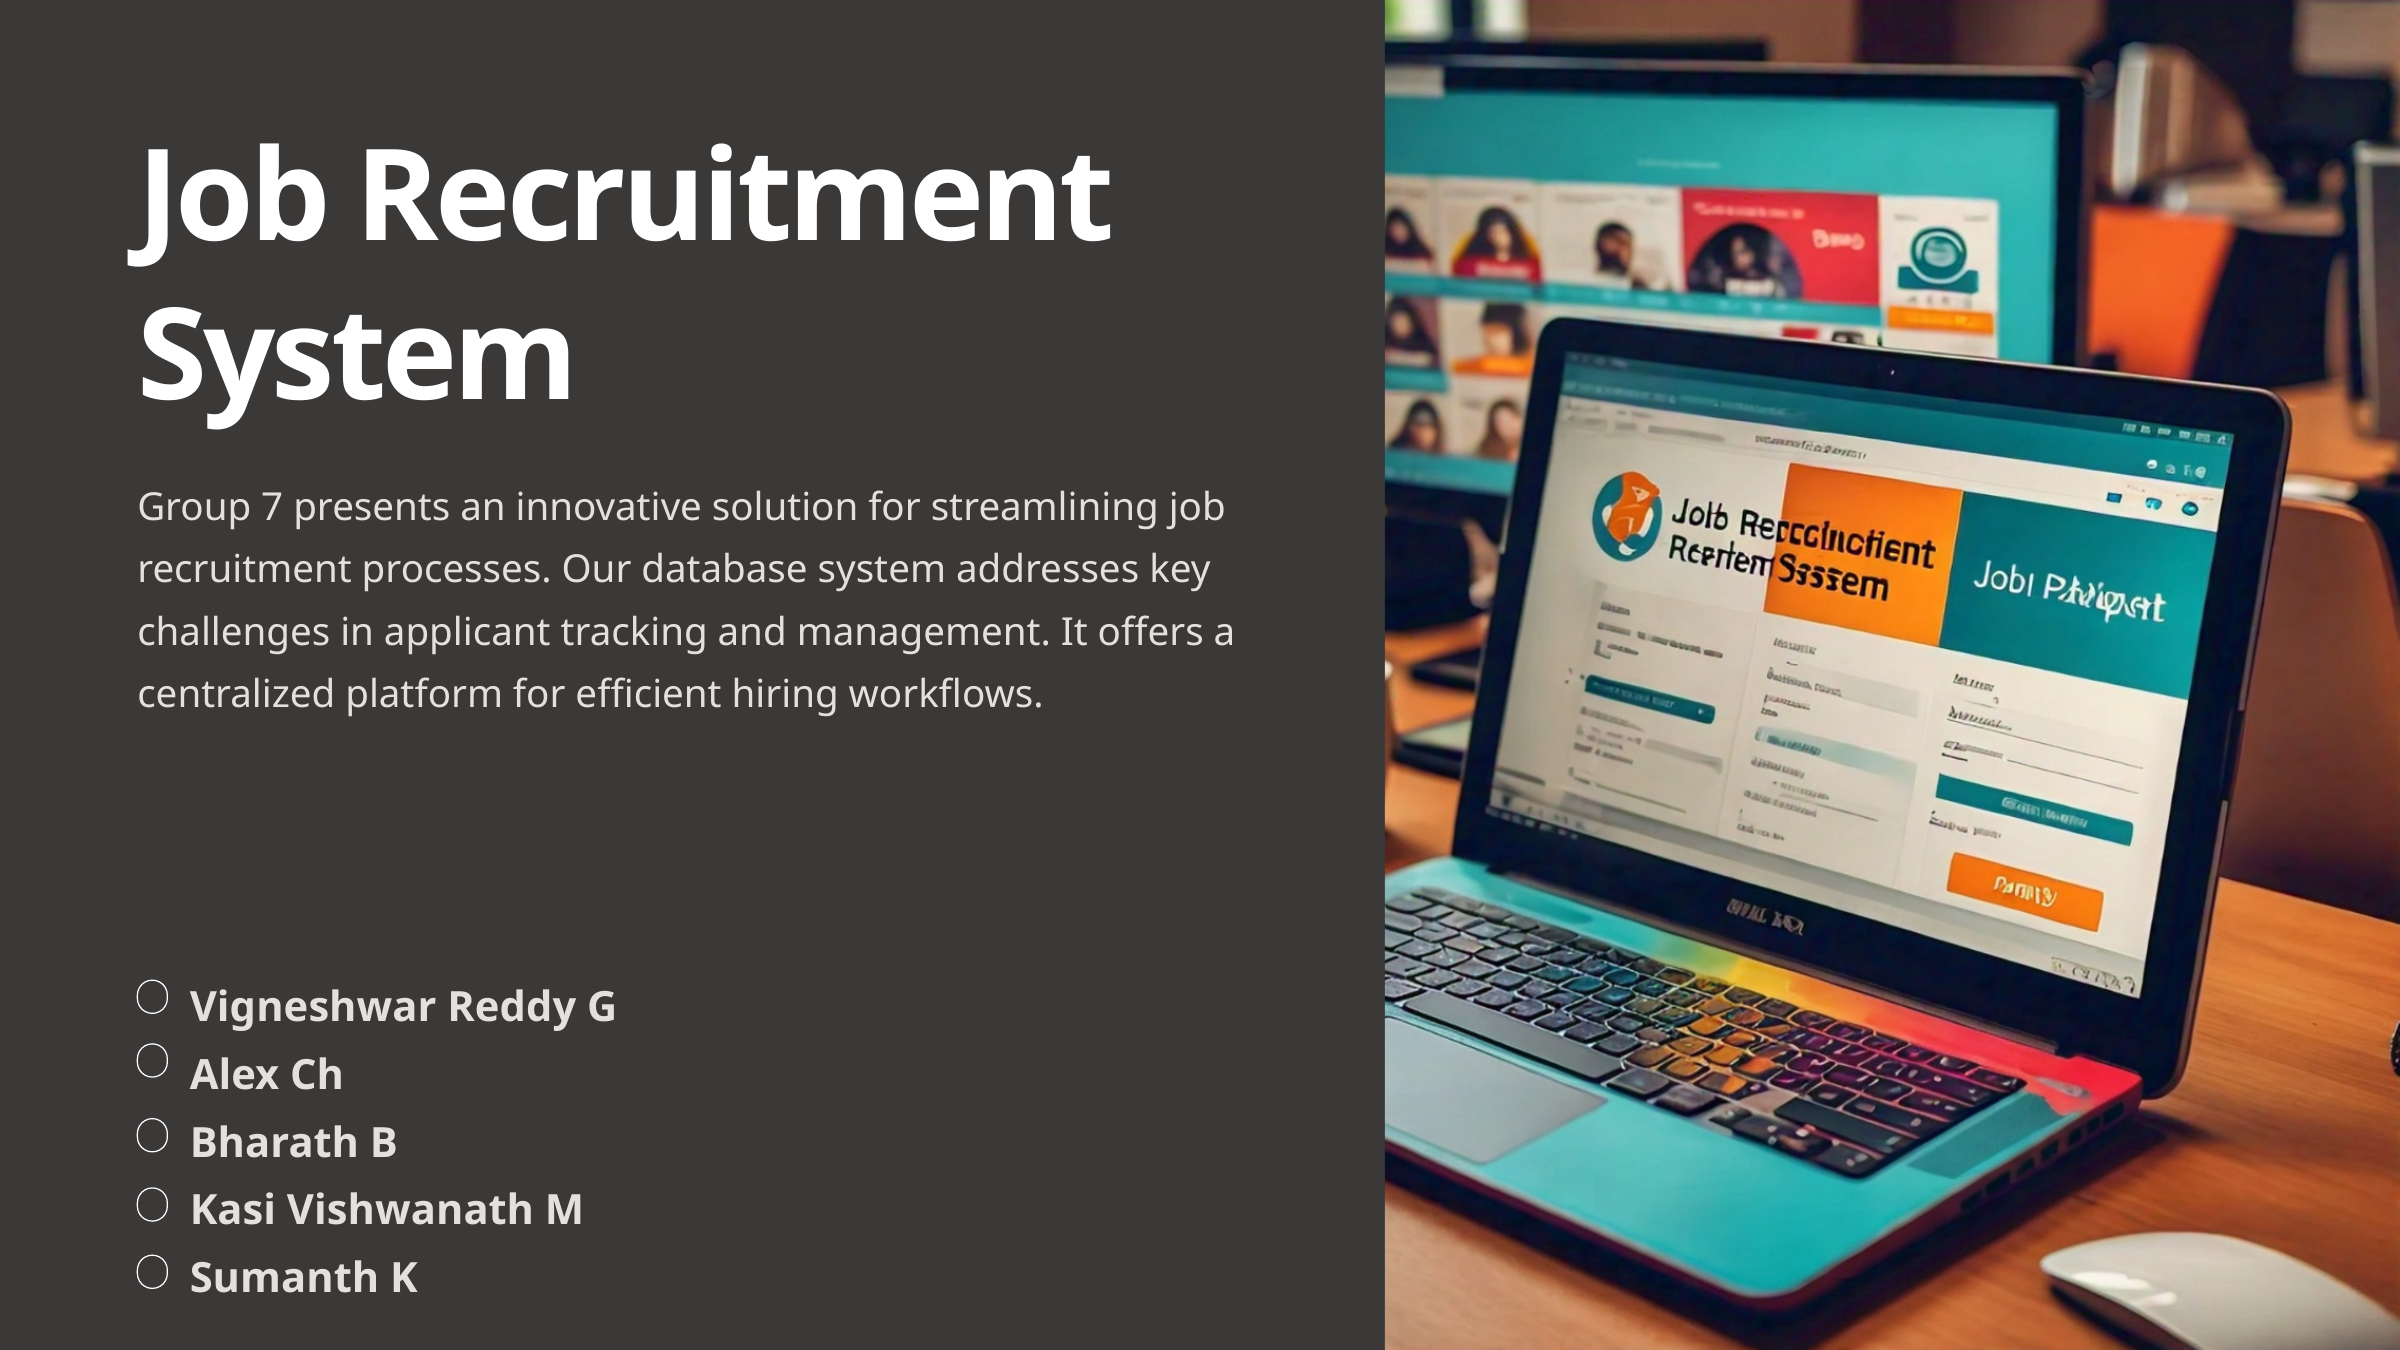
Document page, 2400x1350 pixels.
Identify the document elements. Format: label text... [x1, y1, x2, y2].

text_box [137, 1043, 168, 1078]
text_box Group 7 presents an innovative solution for streamlining job recruitment processes. Our database system addresses key challenges in applicant tracking and management. It offers a centralized platform for efficient hiring workflows. [137, 465, 1363, 717]
text_box [137, 980, 168, 1014]
picture [1384, 0, 2400, 1350]
text_box Vigneshwar Reddy G Alex Ch Bharath B Kasi Vishwanath M Sumanth K [189, 962, 728, 1032]
text_box [137, 1118, 168, 1152]
text_box [137, 1255, 168, 1289]
text_box Job Recruitment System [137, 106, 1363, 425]
text_box [137, 1187, 168, 1222]
